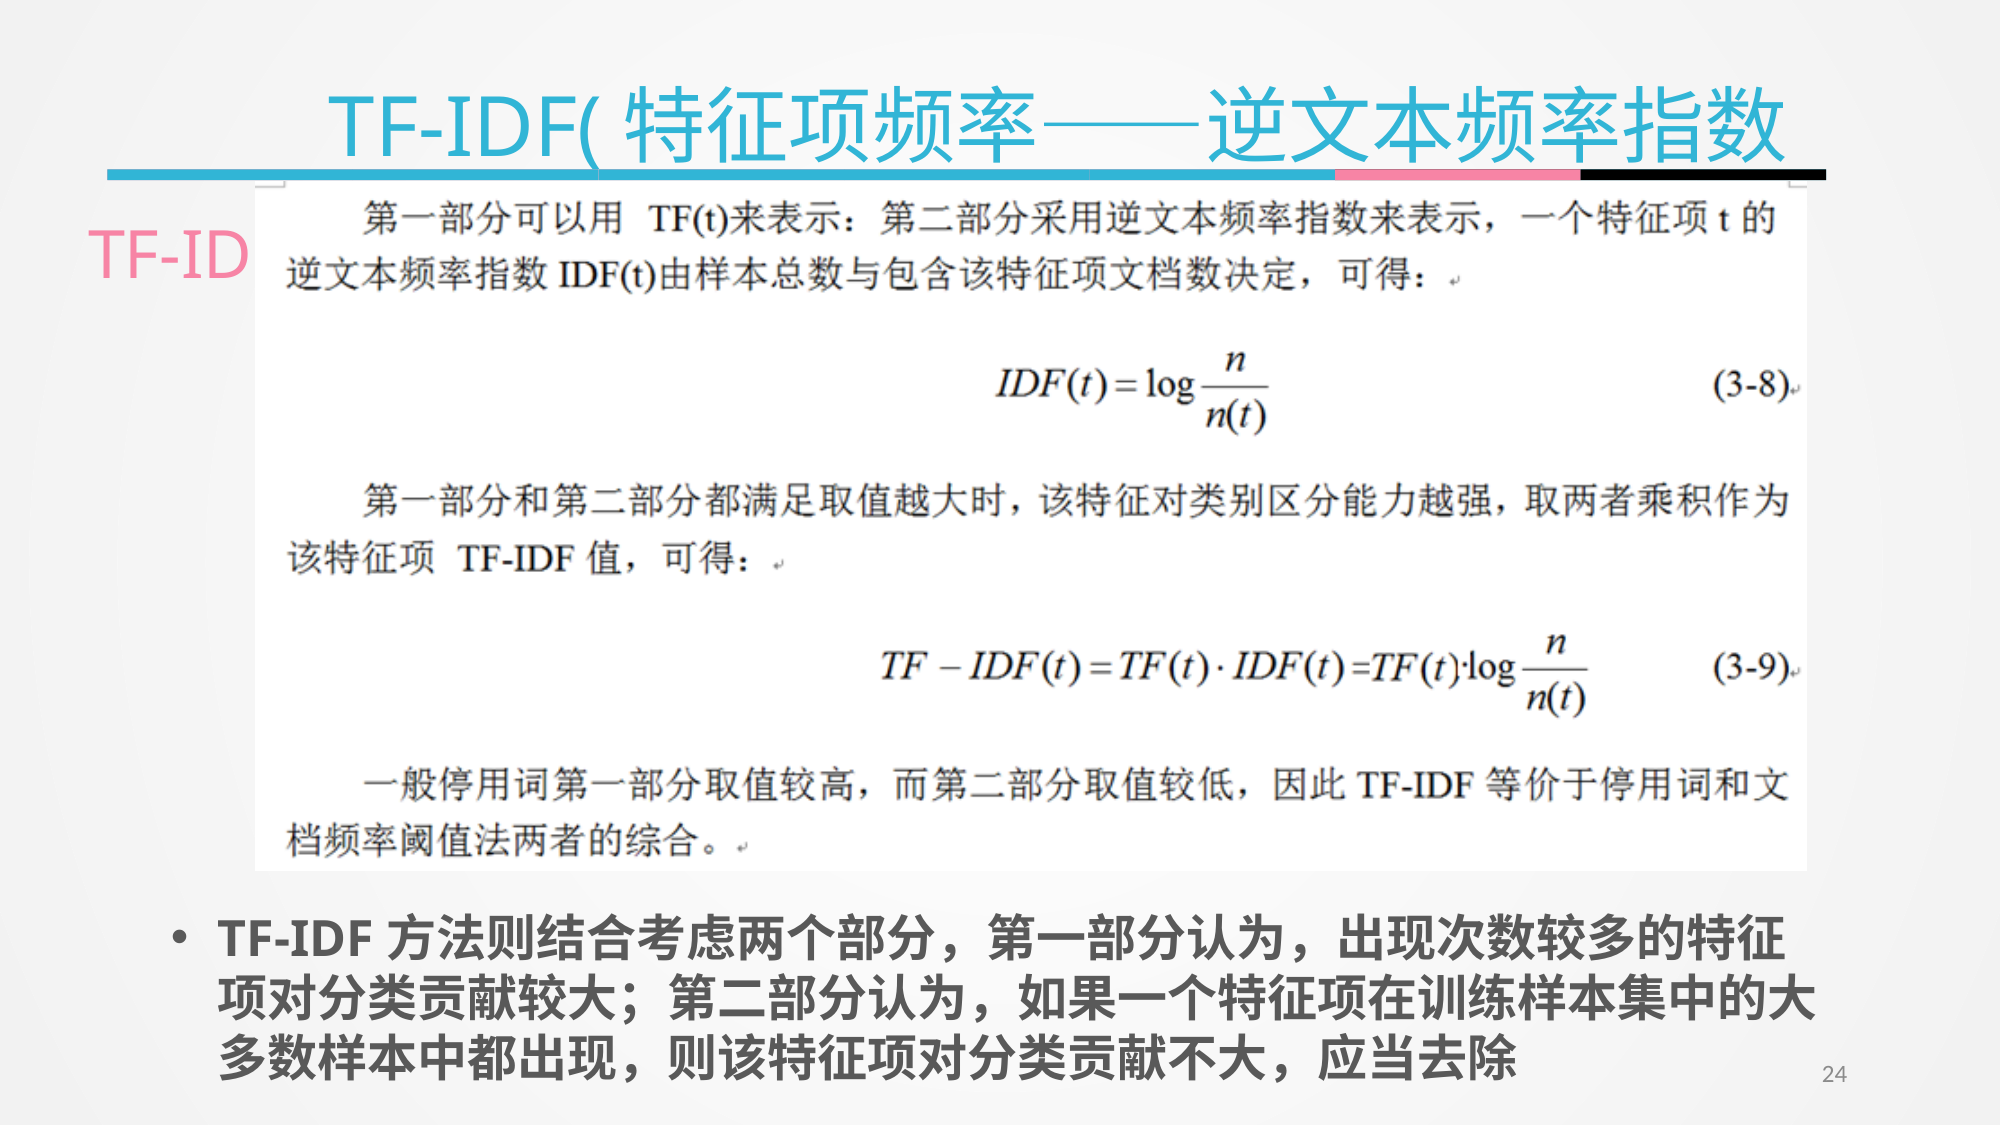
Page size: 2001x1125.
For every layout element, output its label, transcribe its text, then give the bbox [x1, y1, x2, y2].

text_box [107, 169, 1827, 181]
slide_number 24 [1412, 1042, 1863, 1103]
text_box TF-IDF(特征项频率——逆文本频率指数 [314, 65, 1803, 169]
text_box TF-IDF方法则结合考虑两个部分，第一部分认为，出现次数较多的特征项对分类贡献较大；第二部分认为，如果一个特征项在训练样本集中的大多数样本中都出现，则该特征项对分类贡献不大，应当去除 [156, 899, 1849, 1094]
picture [255, 181, 1807, 871]
text_box TF-IDF [73, 204, 255, 300]
